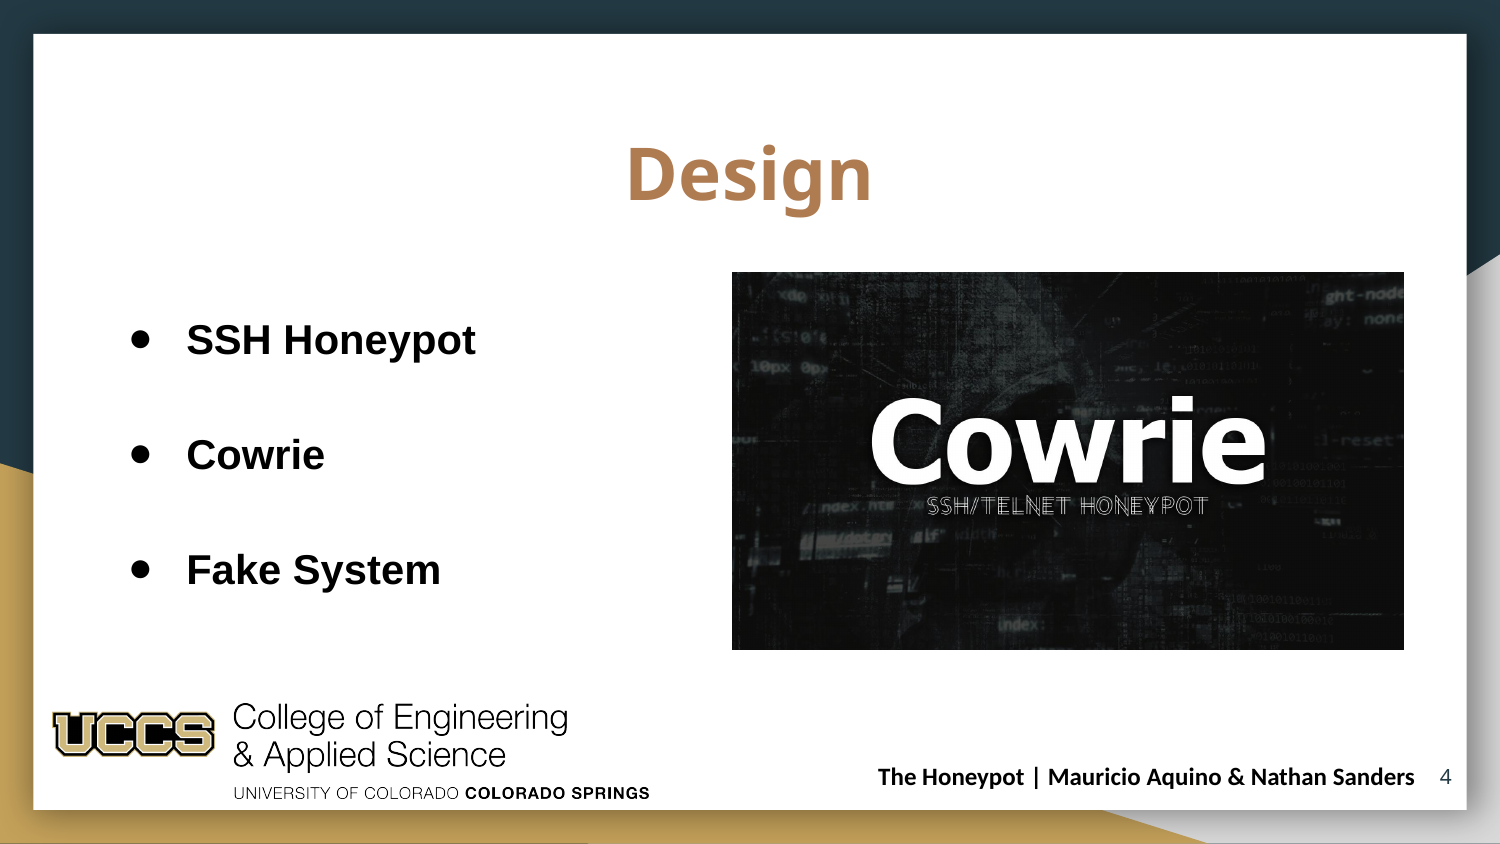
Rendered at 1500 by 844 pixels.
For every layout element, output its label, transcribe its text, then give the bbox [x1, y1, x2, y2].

picture [732, 272, 1404, 651]
picture [52, 703, 649, 800]
slide_number ‹#› [1376, 745, 1467, 810]
list SSH Honeypot Cowrie Fake System [96, 290, 709, 668]
title Design [96, 112, 1404, 269]
text_box The Honeypot | Mauricio Aquino & Nathan Sanders [863, 745, 1376, 793]
